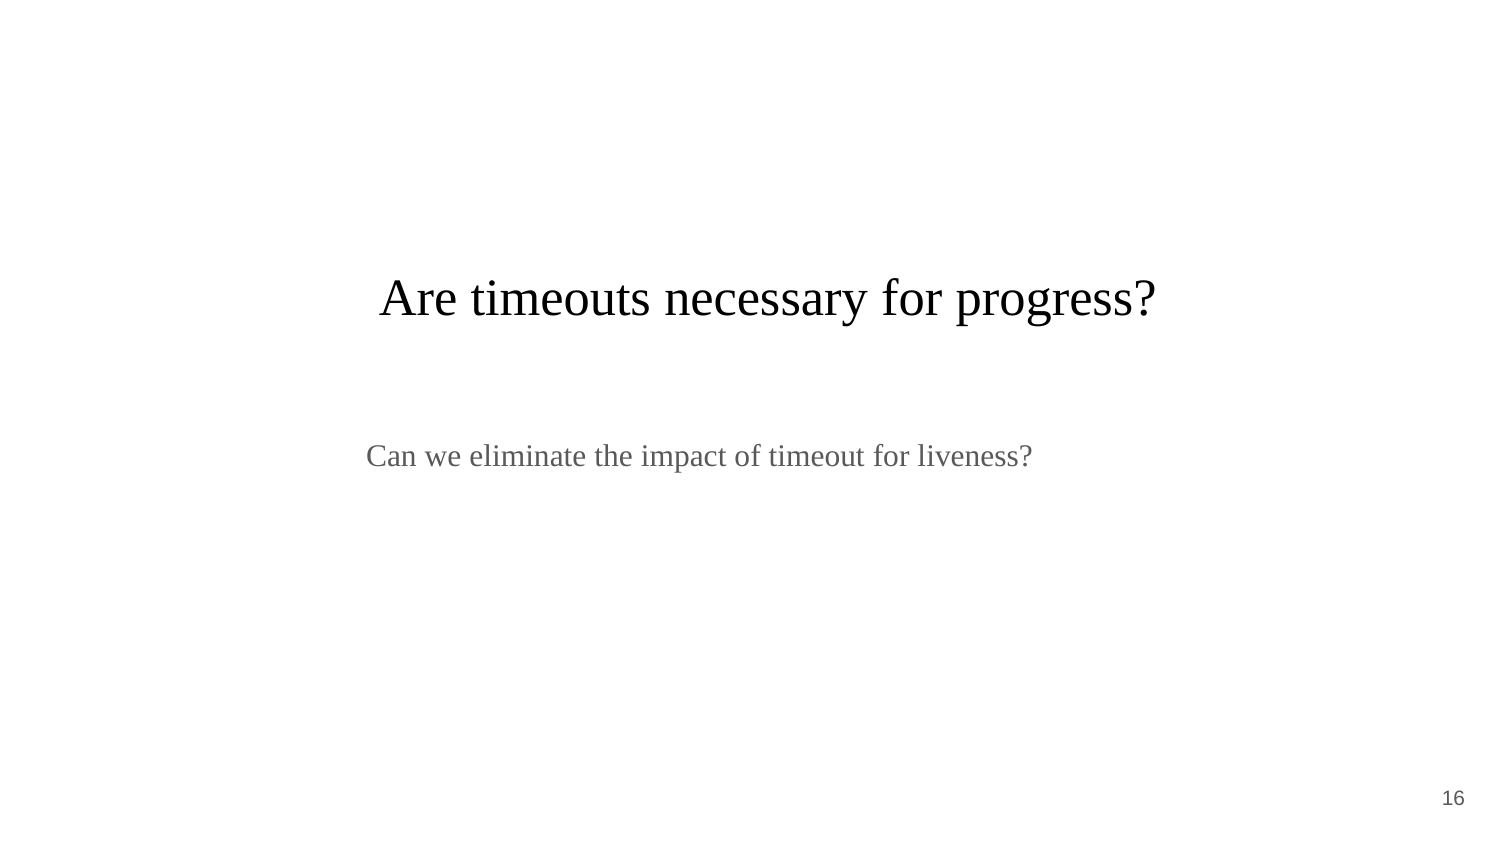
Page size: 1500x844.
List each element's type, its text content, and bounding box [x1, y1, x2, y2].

list Can we eliminate the impact of timeout for liveness? [351, 414, 1257, 488]
slide_number ‹#› [1389, 764, 1480, 830]
title Are timeouts necessary for progress? [363, 248, 1194, 342]
